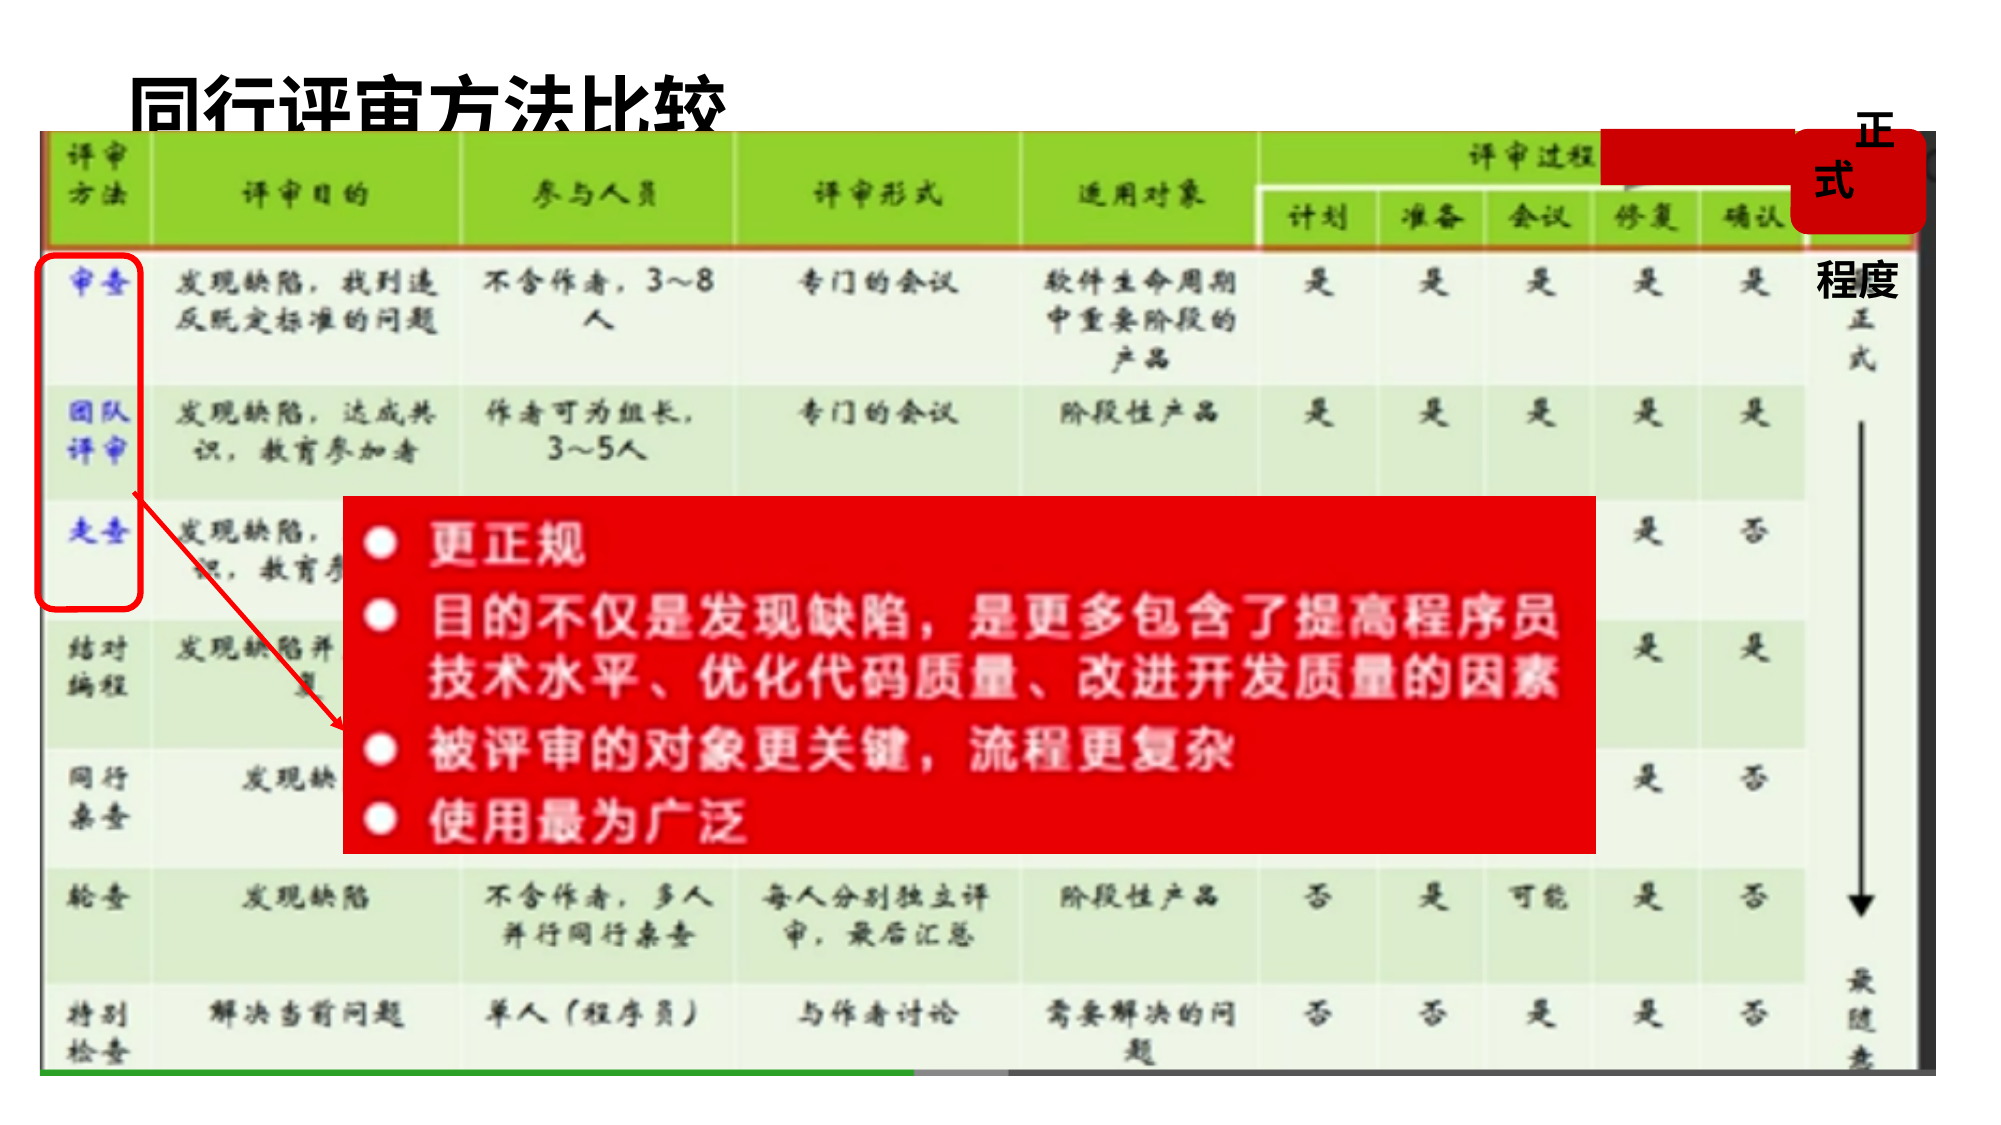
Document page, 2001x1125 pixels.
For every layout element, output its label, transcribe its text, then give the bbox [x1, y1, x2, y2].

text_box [133, 491, 345, 732]
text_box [39, 128, 1937, 1076]
picture [342, 495, 1597, 855]
title 同行评审方法比较 [112, 42, 1863, 127]
